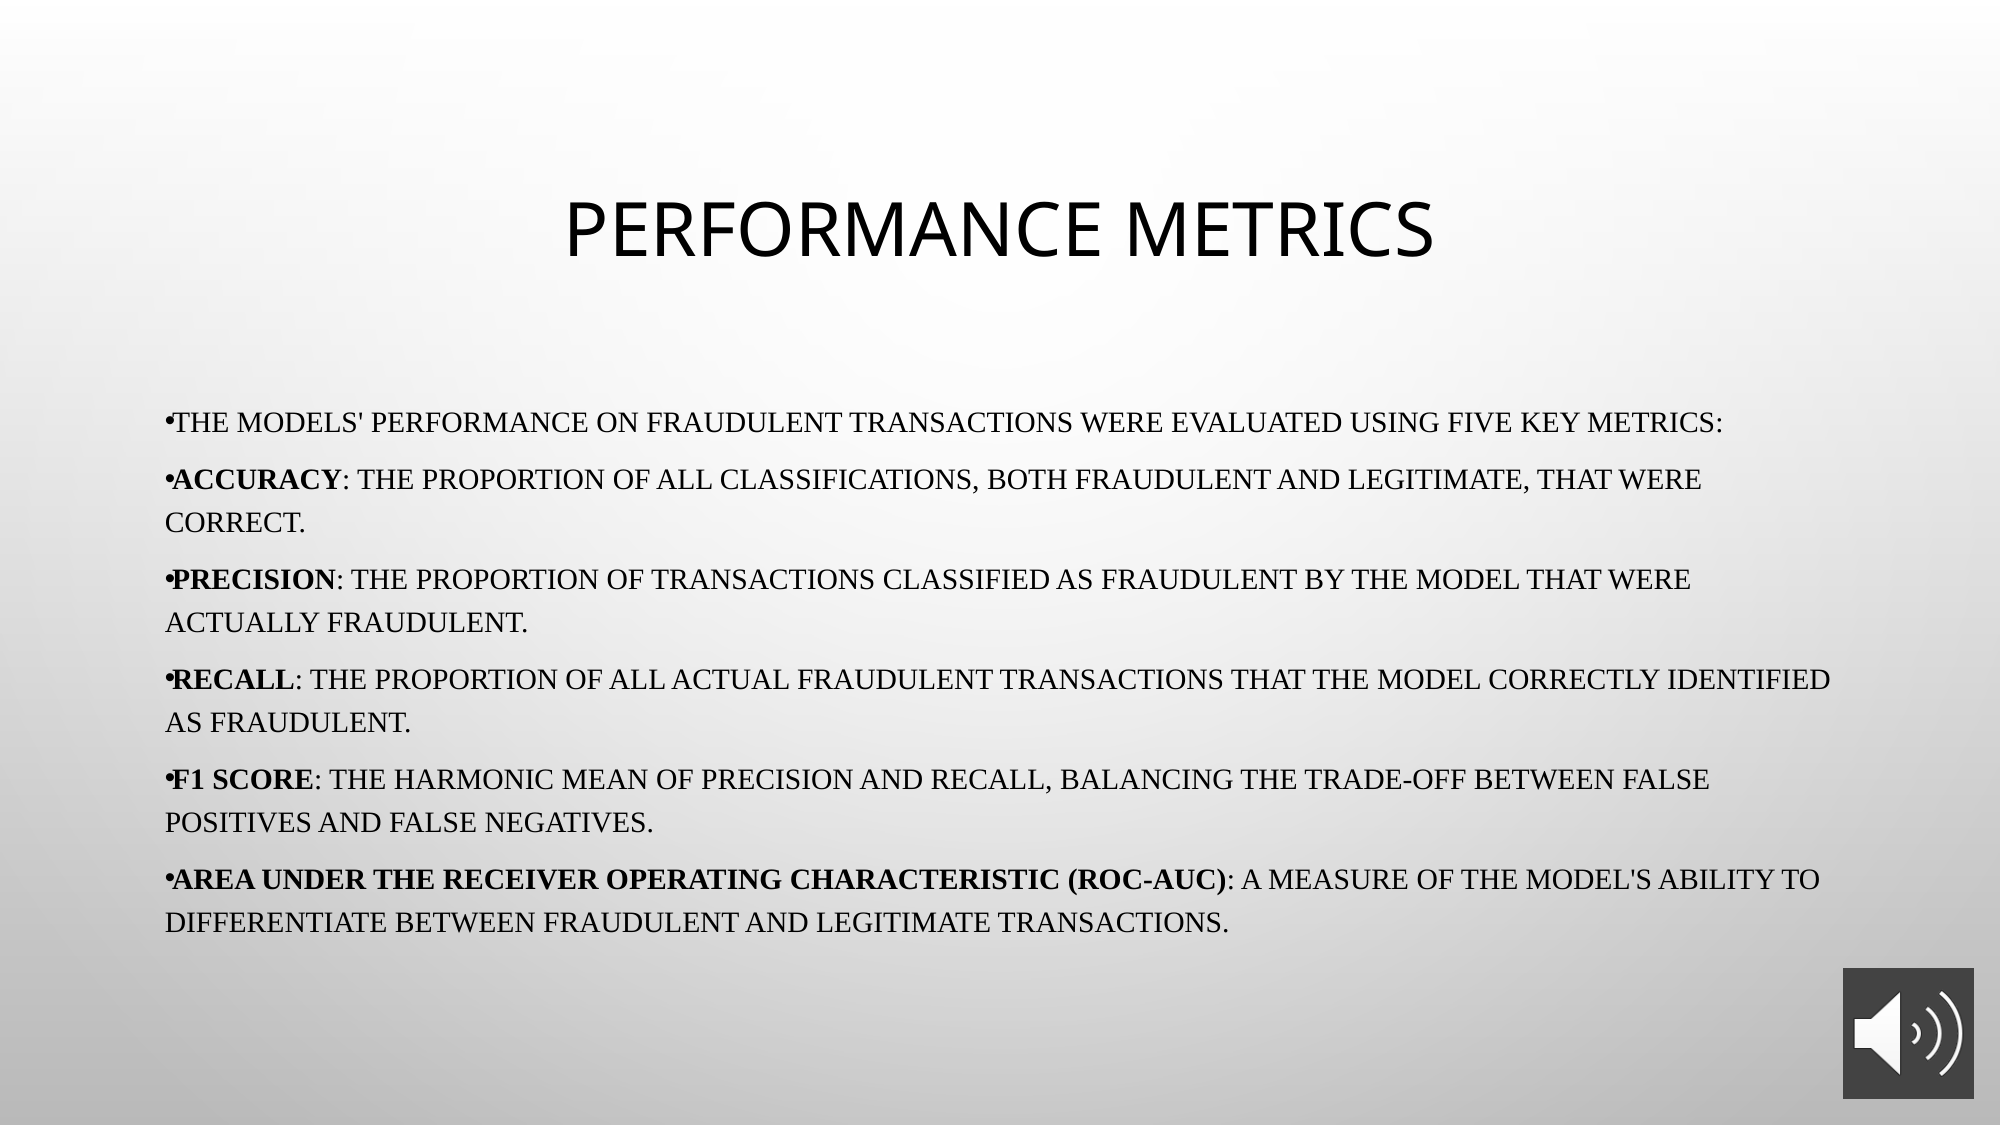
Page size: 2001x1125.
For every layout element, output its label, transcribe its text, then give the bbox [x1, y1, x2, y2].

picture [0, 0, 2000, 1125]
title Performance Metrics [149, 101, 1851, 364]
list The models' performance on fraudulent transactions were evaluated using five key metrics: Accuracy: The proportion of all classifications, both fraudulent and legitimate, that were correct. Precision: The proportion of transactions classified as fraudulent by the model that were actually fraudulent. Recall: The proportion of all actual fraudulent transactions that the model correctly identified as fraudulent. F1 Score: The harmonic mean of precision and recall, balancing the trade-off between false positives and false negatives. Area Under the Receiver Operating Characteristic (ROC-AUC): A measure of the model's ability to differentiate between fraudulent and legitimate transactions. [149, 388, 1851, 950]
